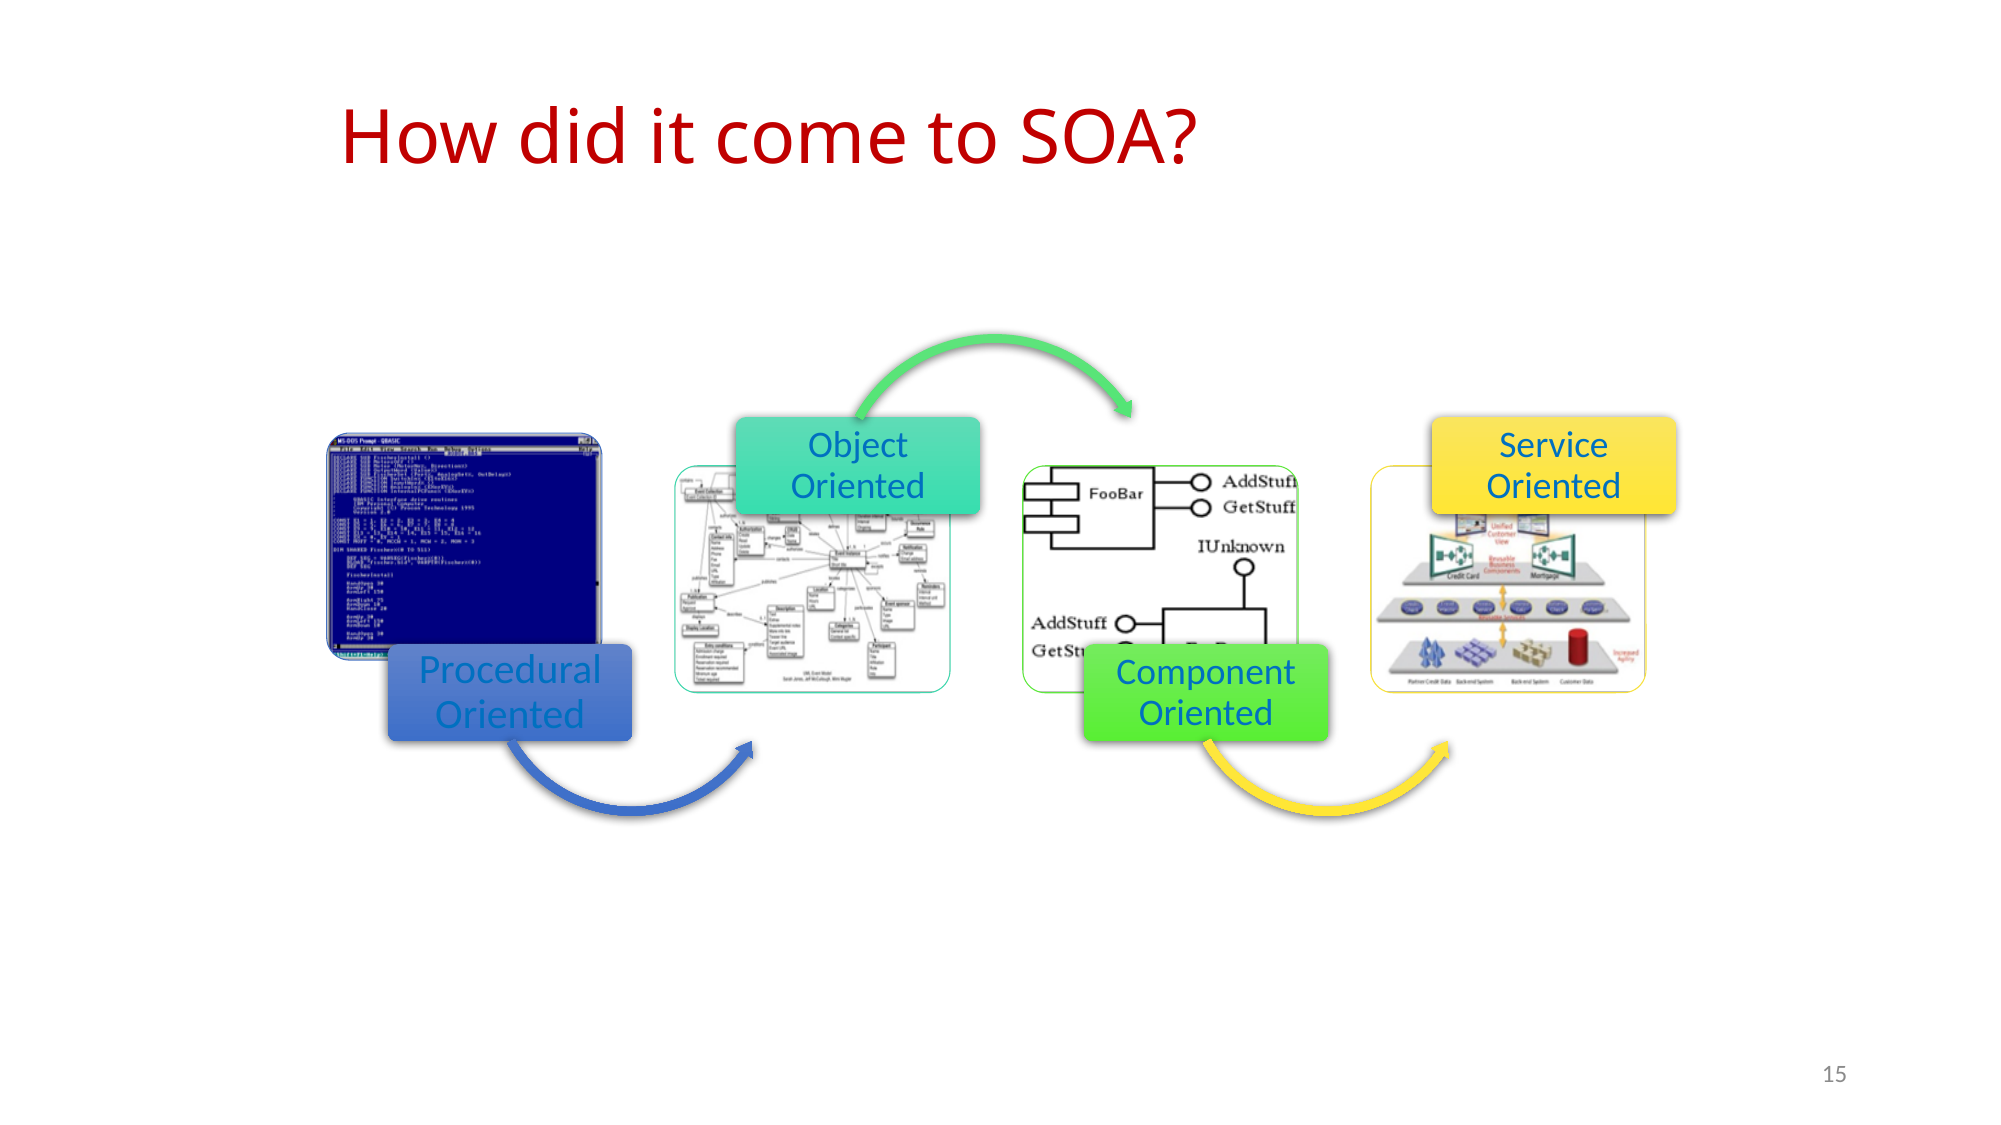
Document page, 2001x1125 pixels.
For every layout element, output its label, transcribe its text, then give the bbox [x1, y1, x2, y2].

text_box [326, 433, 482, 742]
slide_number 15 [1412, 1042, 1863, 1103]
title How did it come to SOA? [324, 45, 1675, 233]
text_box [828, 328, 1329, 742]
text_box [482, 417, 981, 822]
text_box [1178, 417, 1677, 822]
